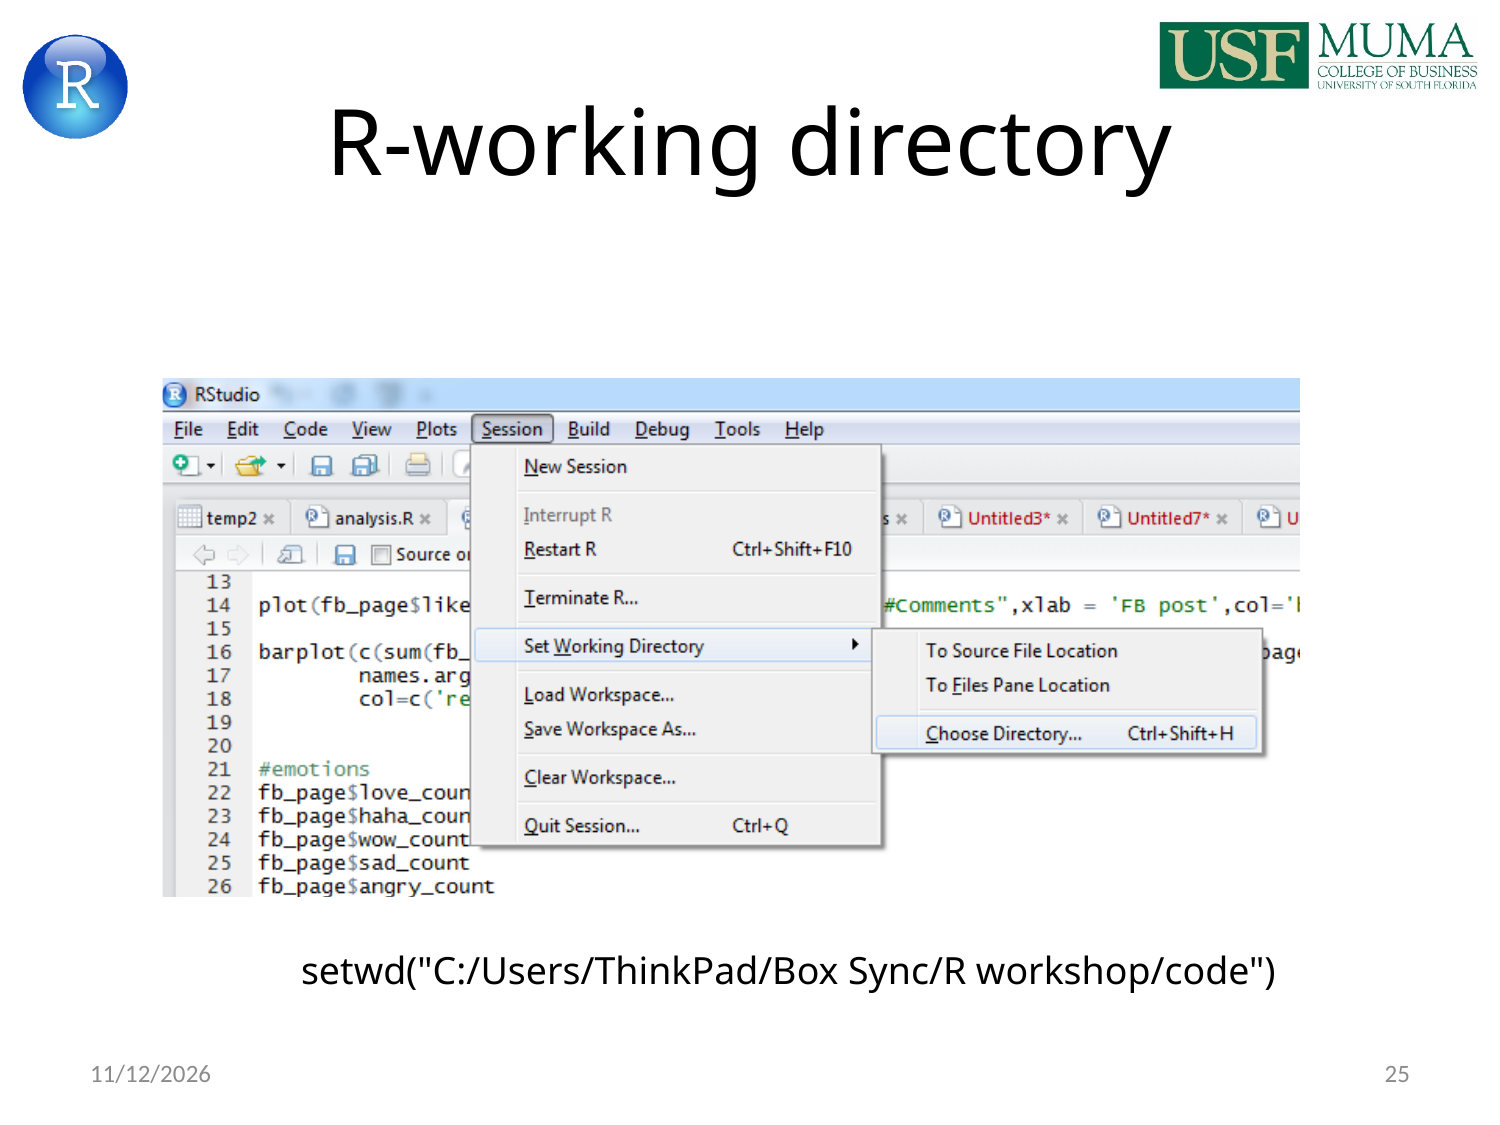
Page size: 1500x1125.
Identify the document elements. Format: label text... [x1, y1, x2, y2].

picture [1159, 15, 1478, 97]
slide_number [75, 1042, 425, 1103]
text_box setwd("C:/Users/ThinkPad/Box Sync/R workshop/code") [286, 939, 1292, 1000]
picture [162, 377, 1301, 898]
slide_number 25 [1074, 1042, 1425, 1103]
title R-working directory [75, 45, 1425, 233]
picture [22, 34, 128, 139]
